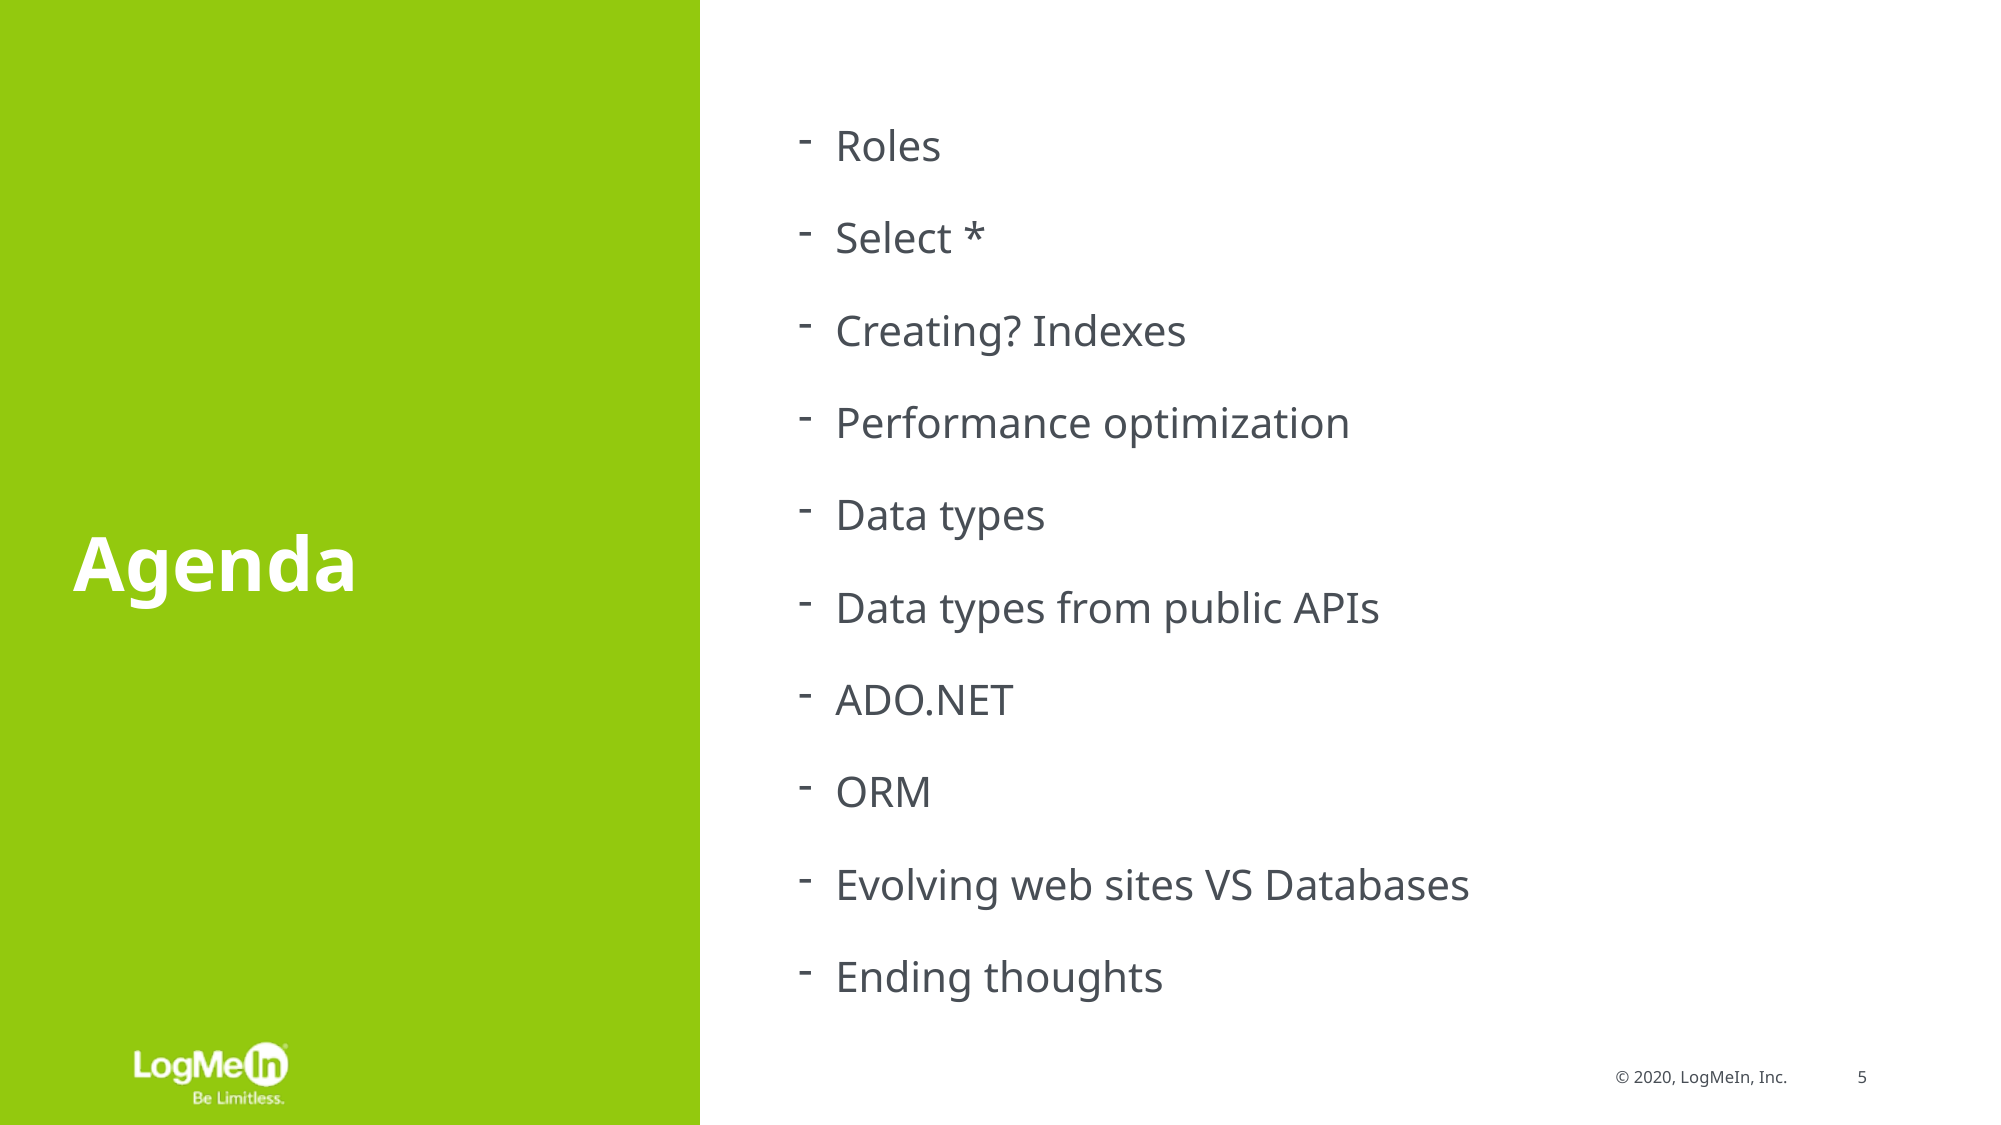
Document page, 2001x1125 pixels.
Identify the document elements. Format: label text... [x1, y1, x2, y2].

title Agenda [58, 59, 671, 1063]
list Roles Select * Creating? Indexes Performance optimization Data types Data types from public APIs ADO.NET ORM Evolving web sites VS Databases Ending thoughts [783, 111, 1863, 1014]
picture [124, 1063, 300, 1109]
